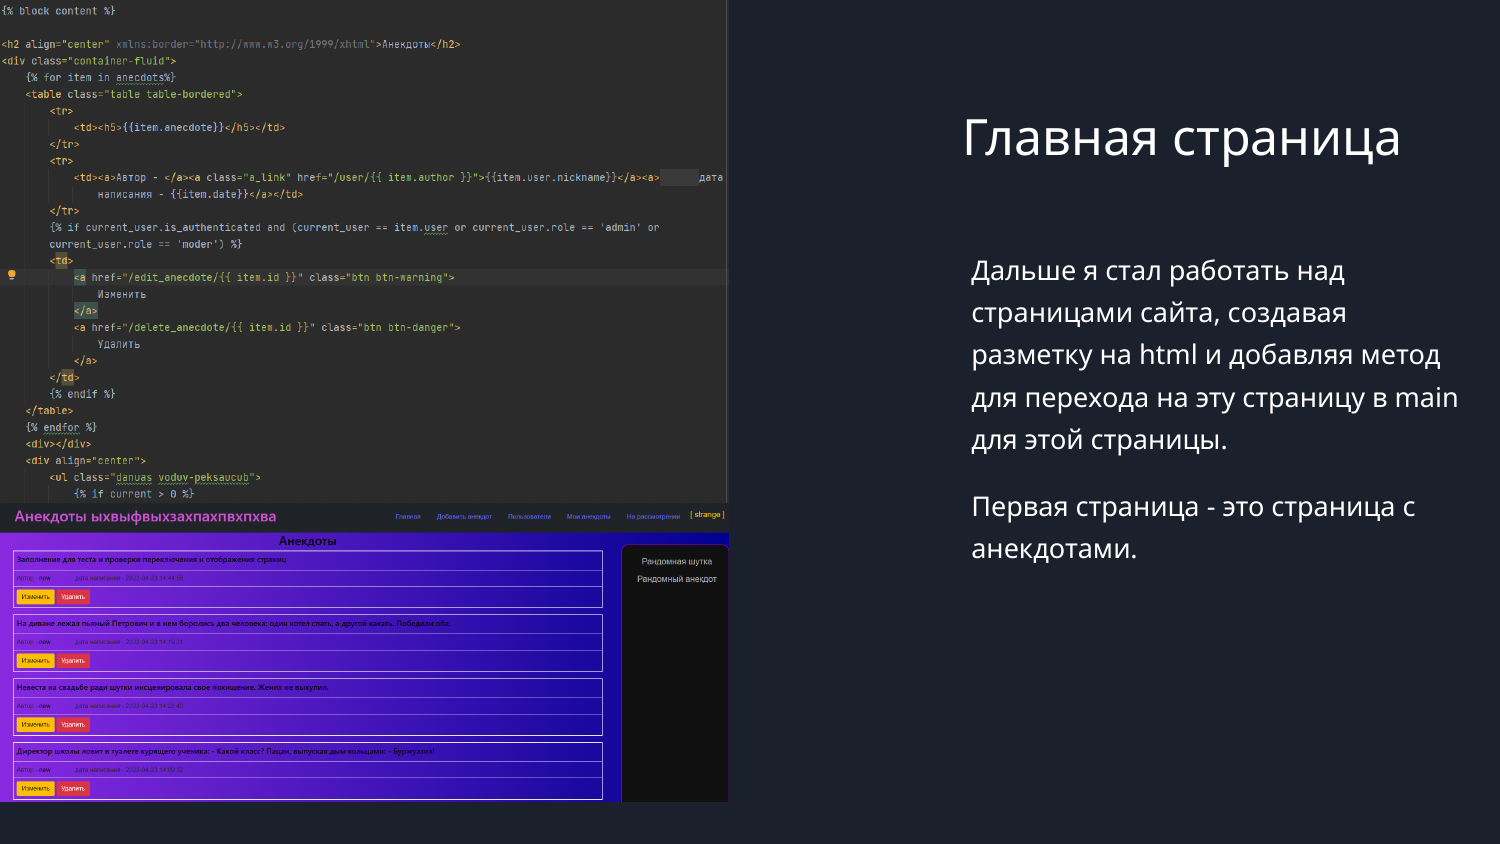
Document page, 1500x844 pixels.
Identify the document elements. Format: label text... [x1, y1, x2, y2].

picture [0, 0, 730, 802]
list Дальше я стал работать над страницами сайта, создавая разметку на html и добавляя метод для перехода на эту страницу в main для этой страницы. Первая страница - это страница с анекдотами. [956, 231, 1479, 735]
title Главная страница [947, 86, 1491, 258]
